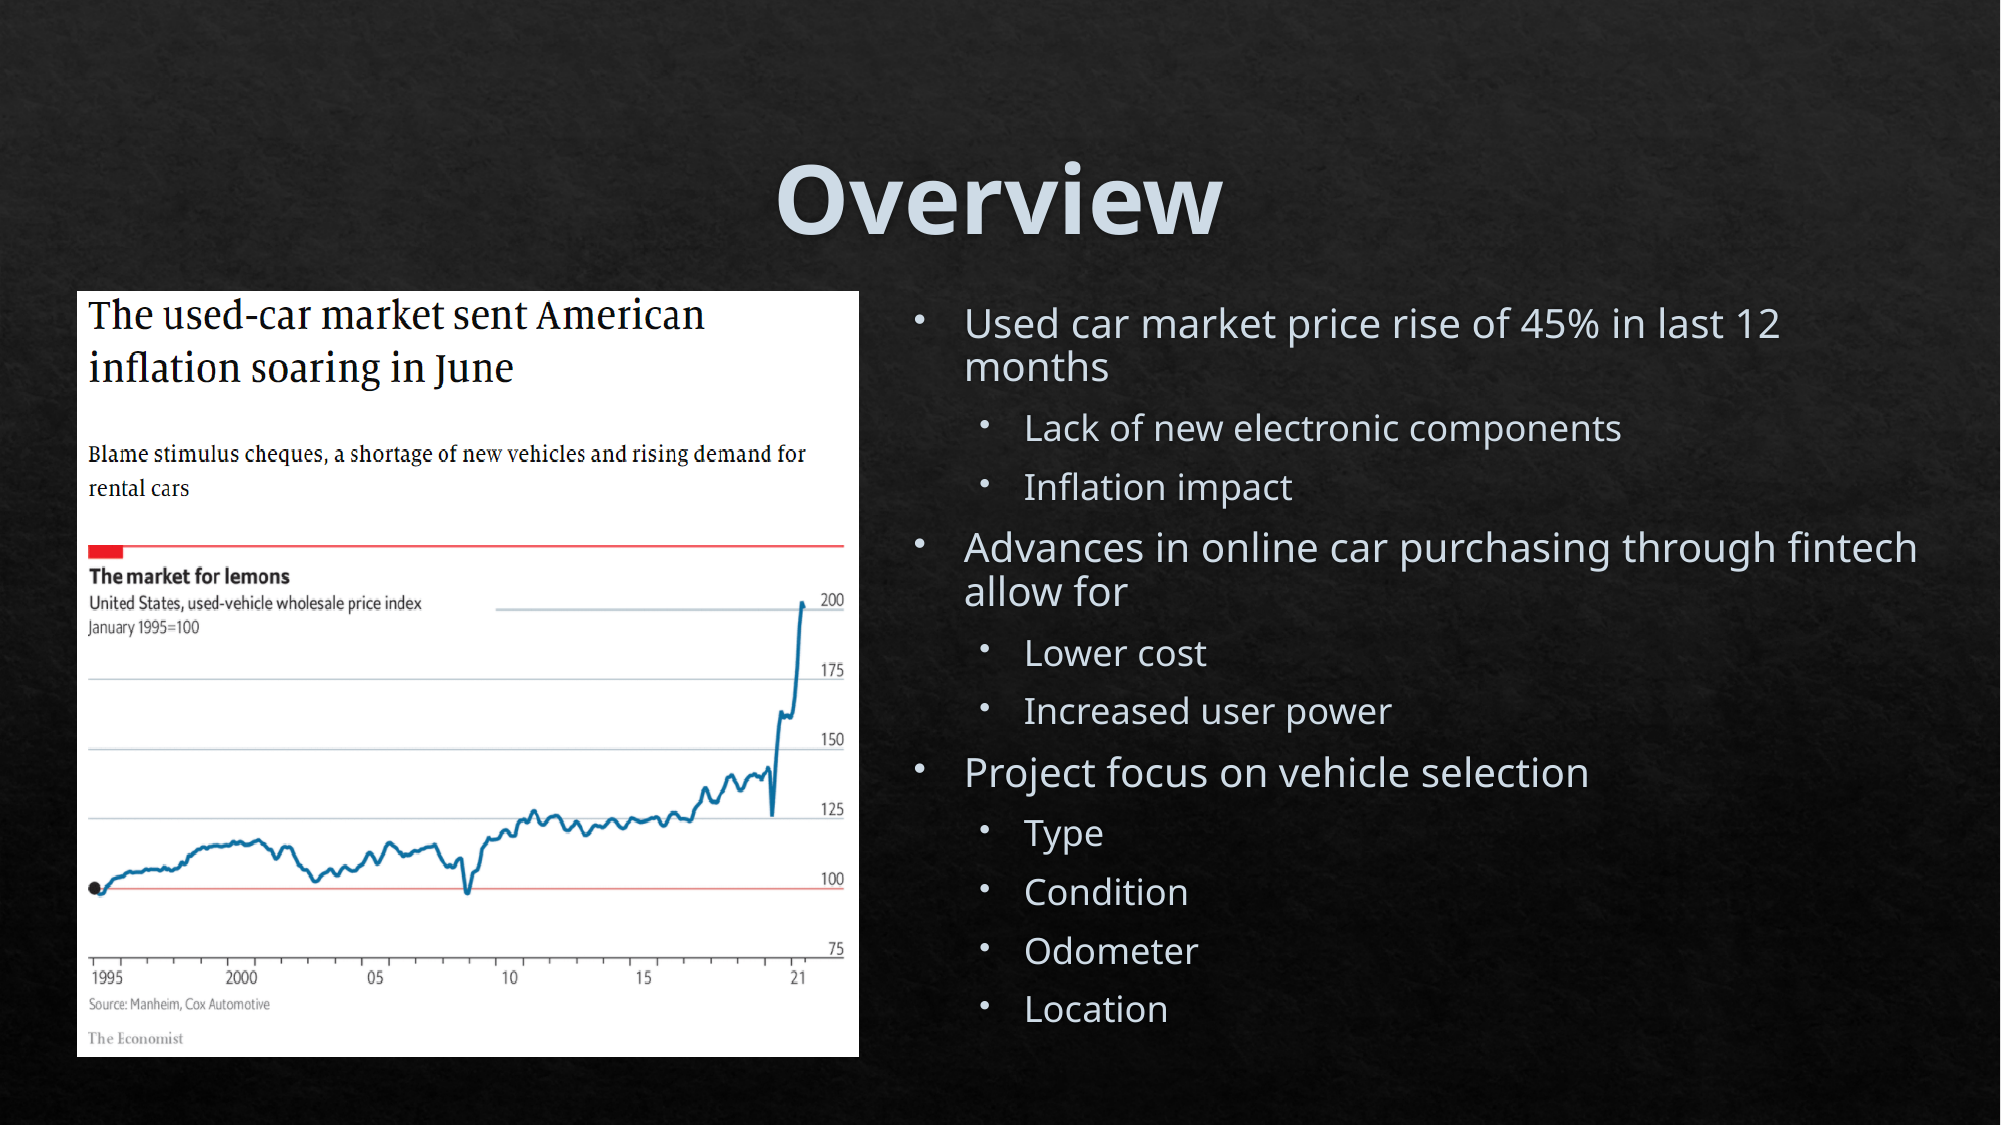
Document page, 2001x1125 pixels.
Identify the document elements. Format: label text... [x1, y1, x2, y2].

list Used car market price rise of 45% in last 12 months Lack of new electronic components Inflation impact Advances in online car purchasing through fintech allow for Lower cost Increased user power Project focus on vehicle selection Type Condition Odometer Location [894, 292, 1951, 1042]
title Overview [149, 99, 1849, 307]
text_box [0, 0, 2000, 1125]
picture [77, 291, 859, 1057]
